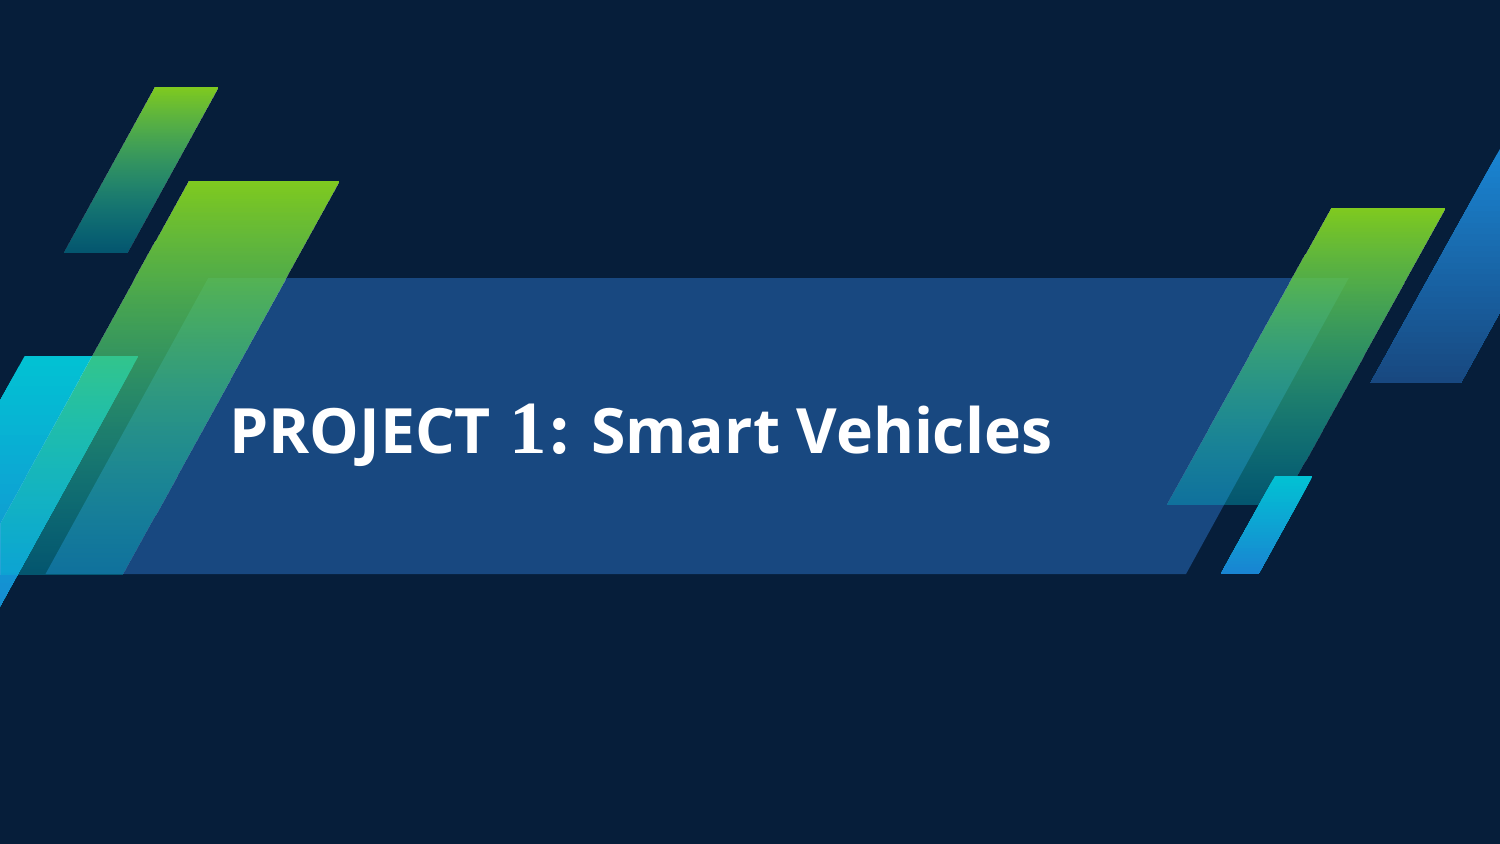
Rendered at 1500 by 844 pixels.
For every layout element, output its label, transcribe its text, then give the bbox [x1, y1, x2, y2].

title PROJECT 1: Smart Vehicles [229, 374, 1177, 470]
